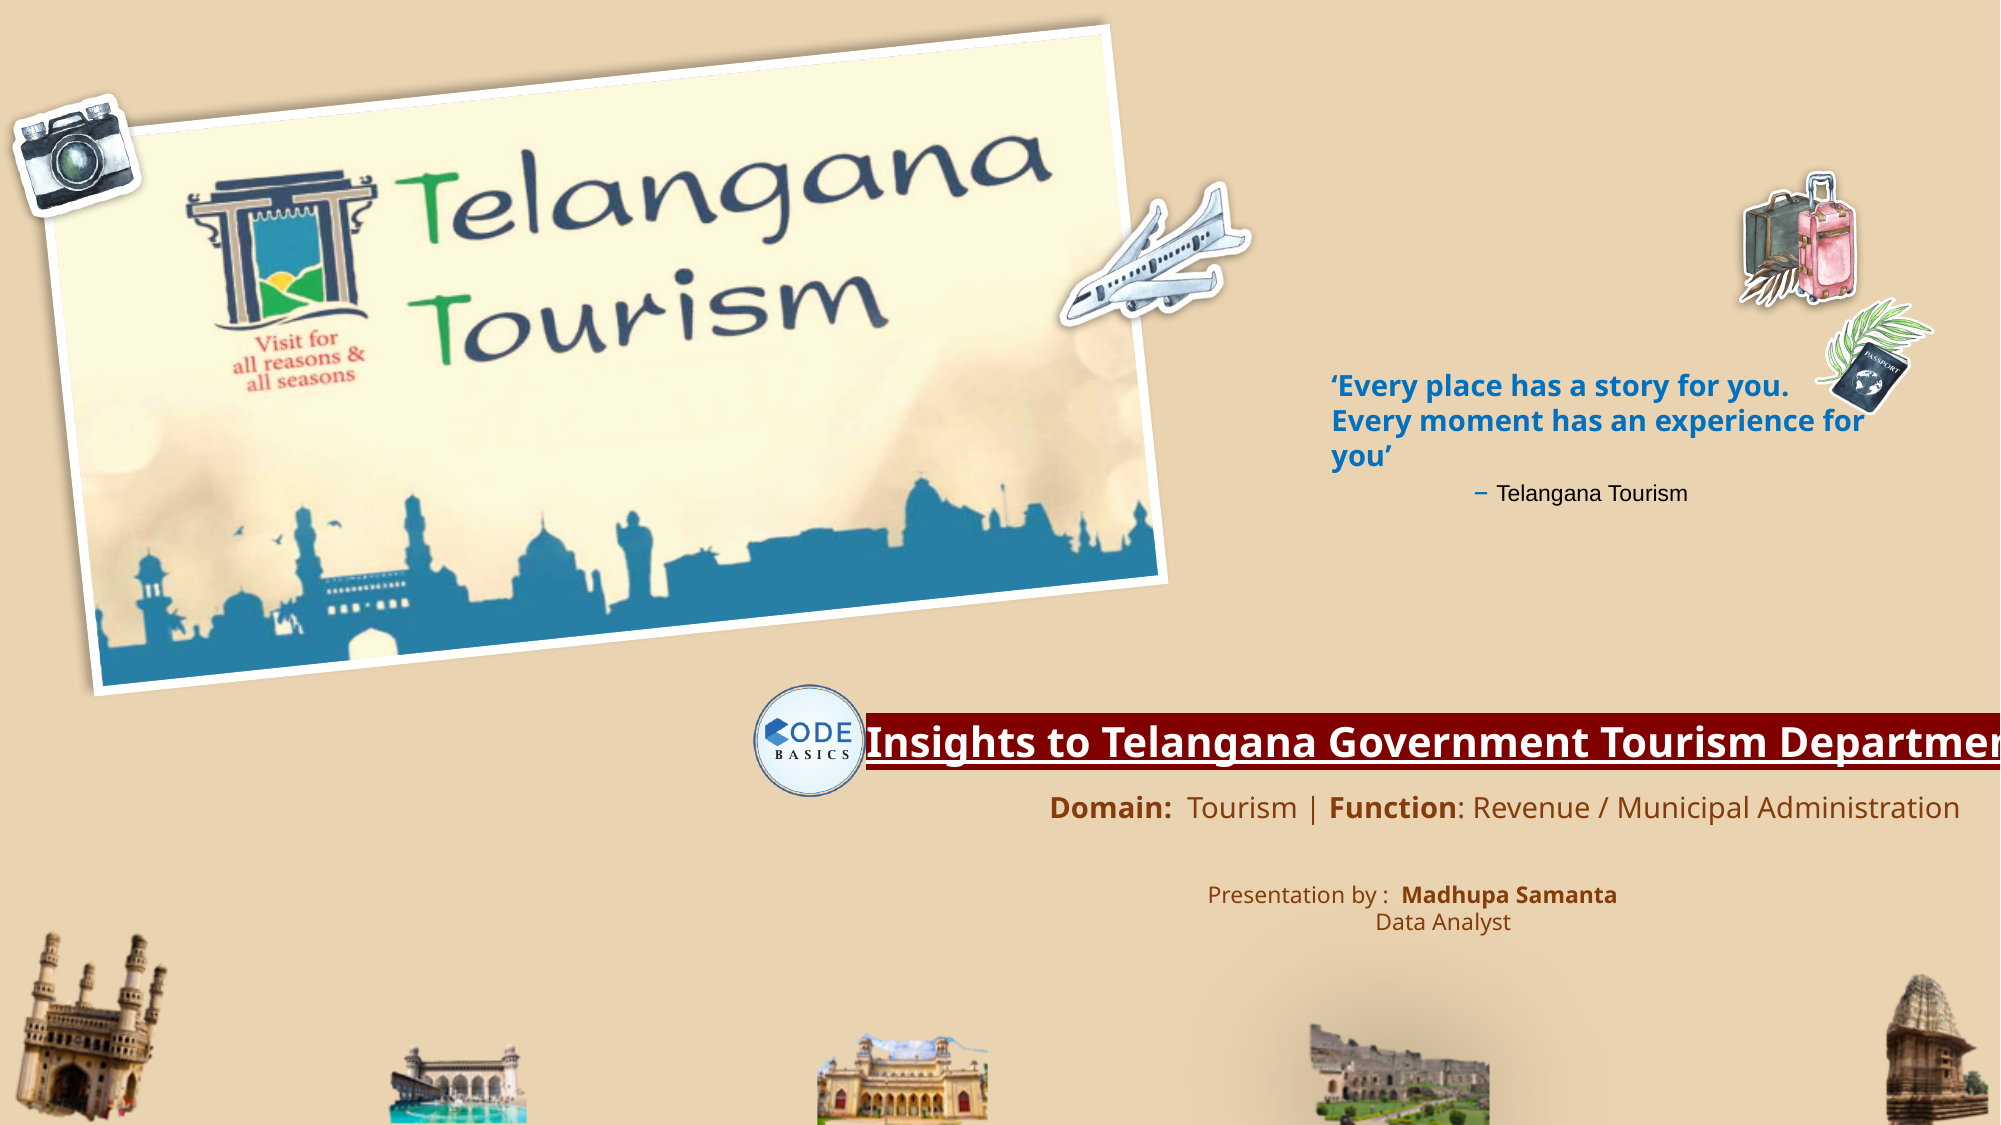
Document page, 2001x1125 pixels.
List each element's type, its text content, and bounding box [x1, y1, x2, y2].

text_box ‘Every place has a story for you. Every moment has an experience for you’ – Telangana Tourism [1316, 360, 1884, 515]
text_box Presentation by : Madhupa Samanta Data Analyst [1192, 872, 1805, 943]
text_box Insights to Telangana Government Tourism Department [870, 708, 2000, 773]
text_box Domain: Tourism | Function: Revenue / Municipal Administration [1034, 782, 2000, 832]
picture [0, 0, 2001, 1125]
